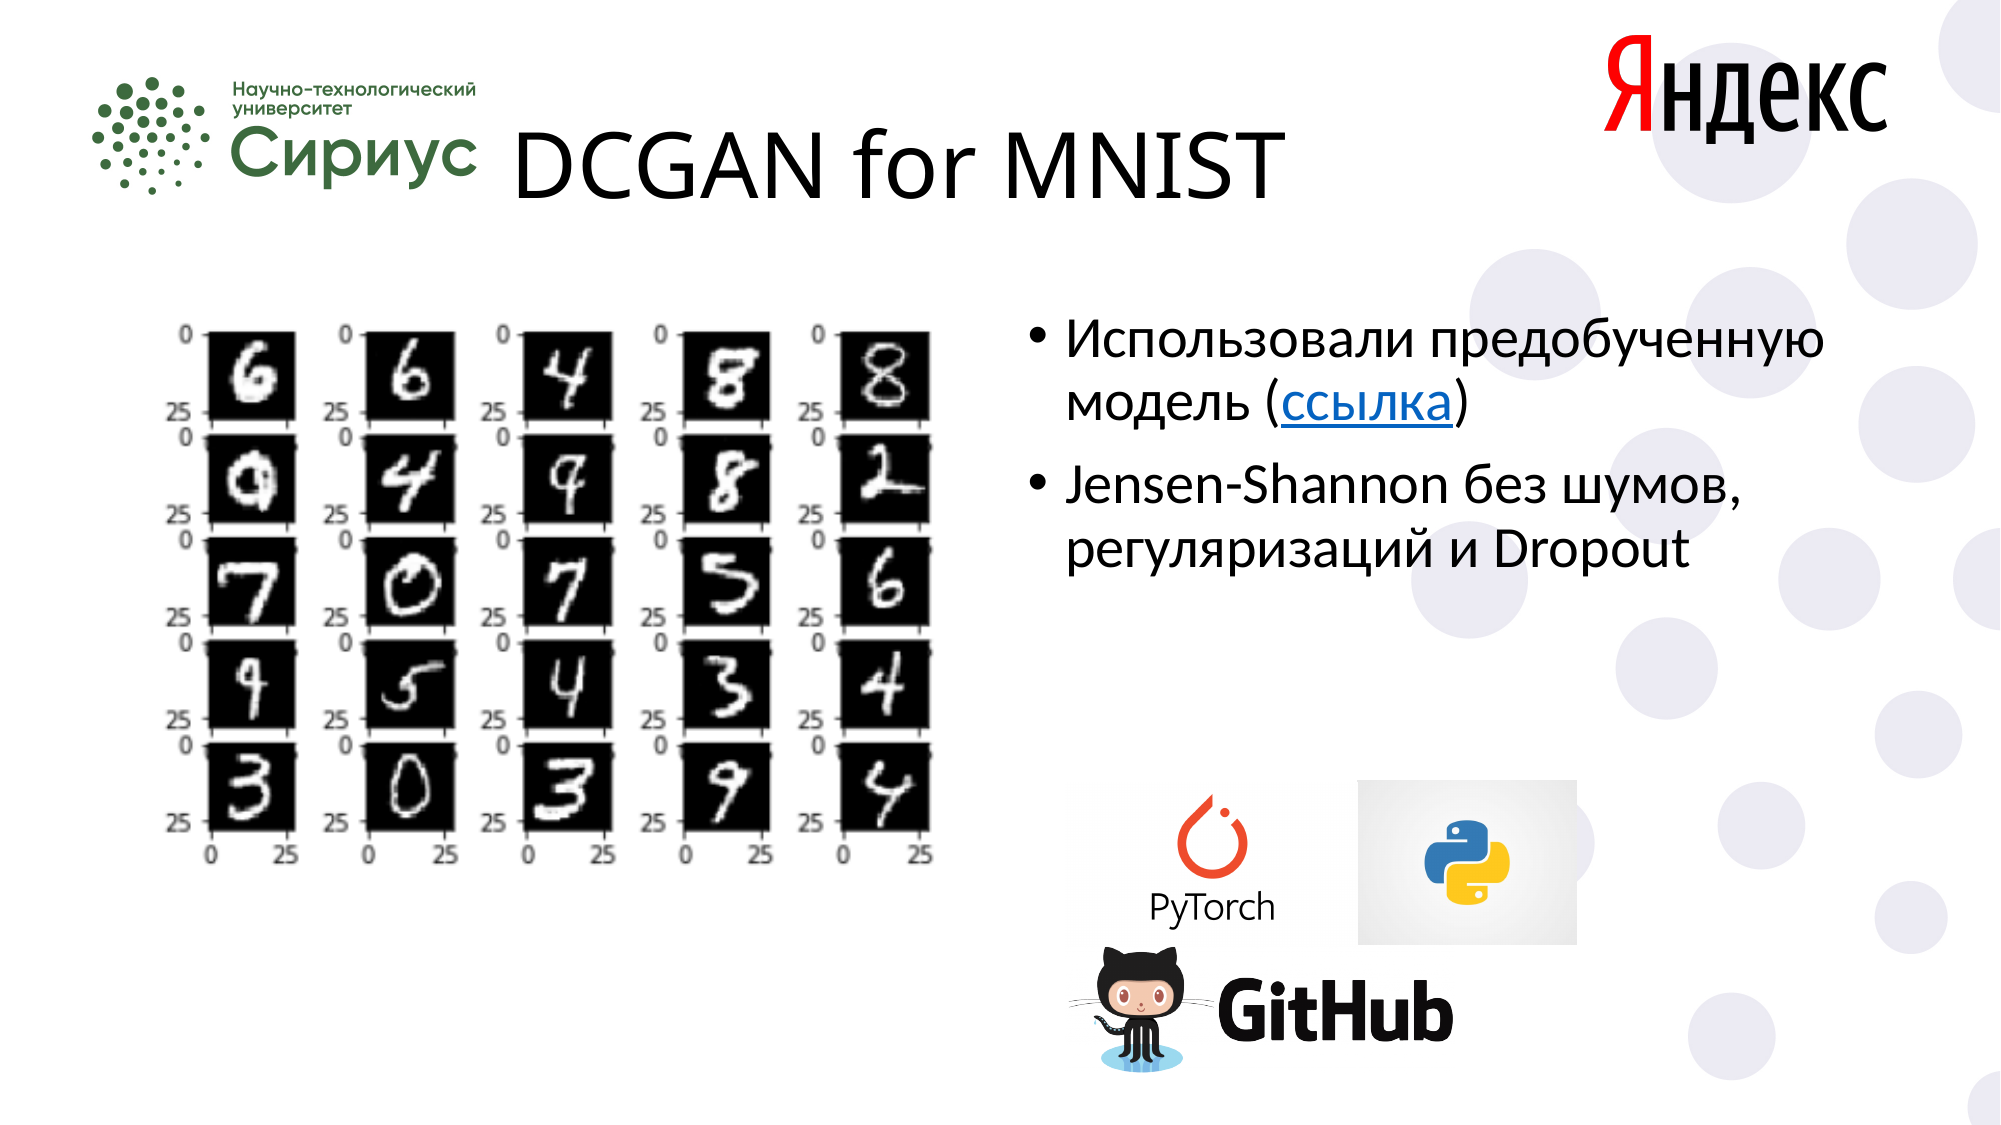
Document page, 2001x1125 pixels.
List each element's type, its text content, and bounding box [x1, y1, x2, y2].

list Использовали предобученную модель (ссылка) Jensen-Shannon без шумов, регуляризаций и Dropout [1012, 299, 1863, 1014]
picture [0, 0, 2001, 1125]
title DCGAN for MNIST [495, 59, 1863, 278]
